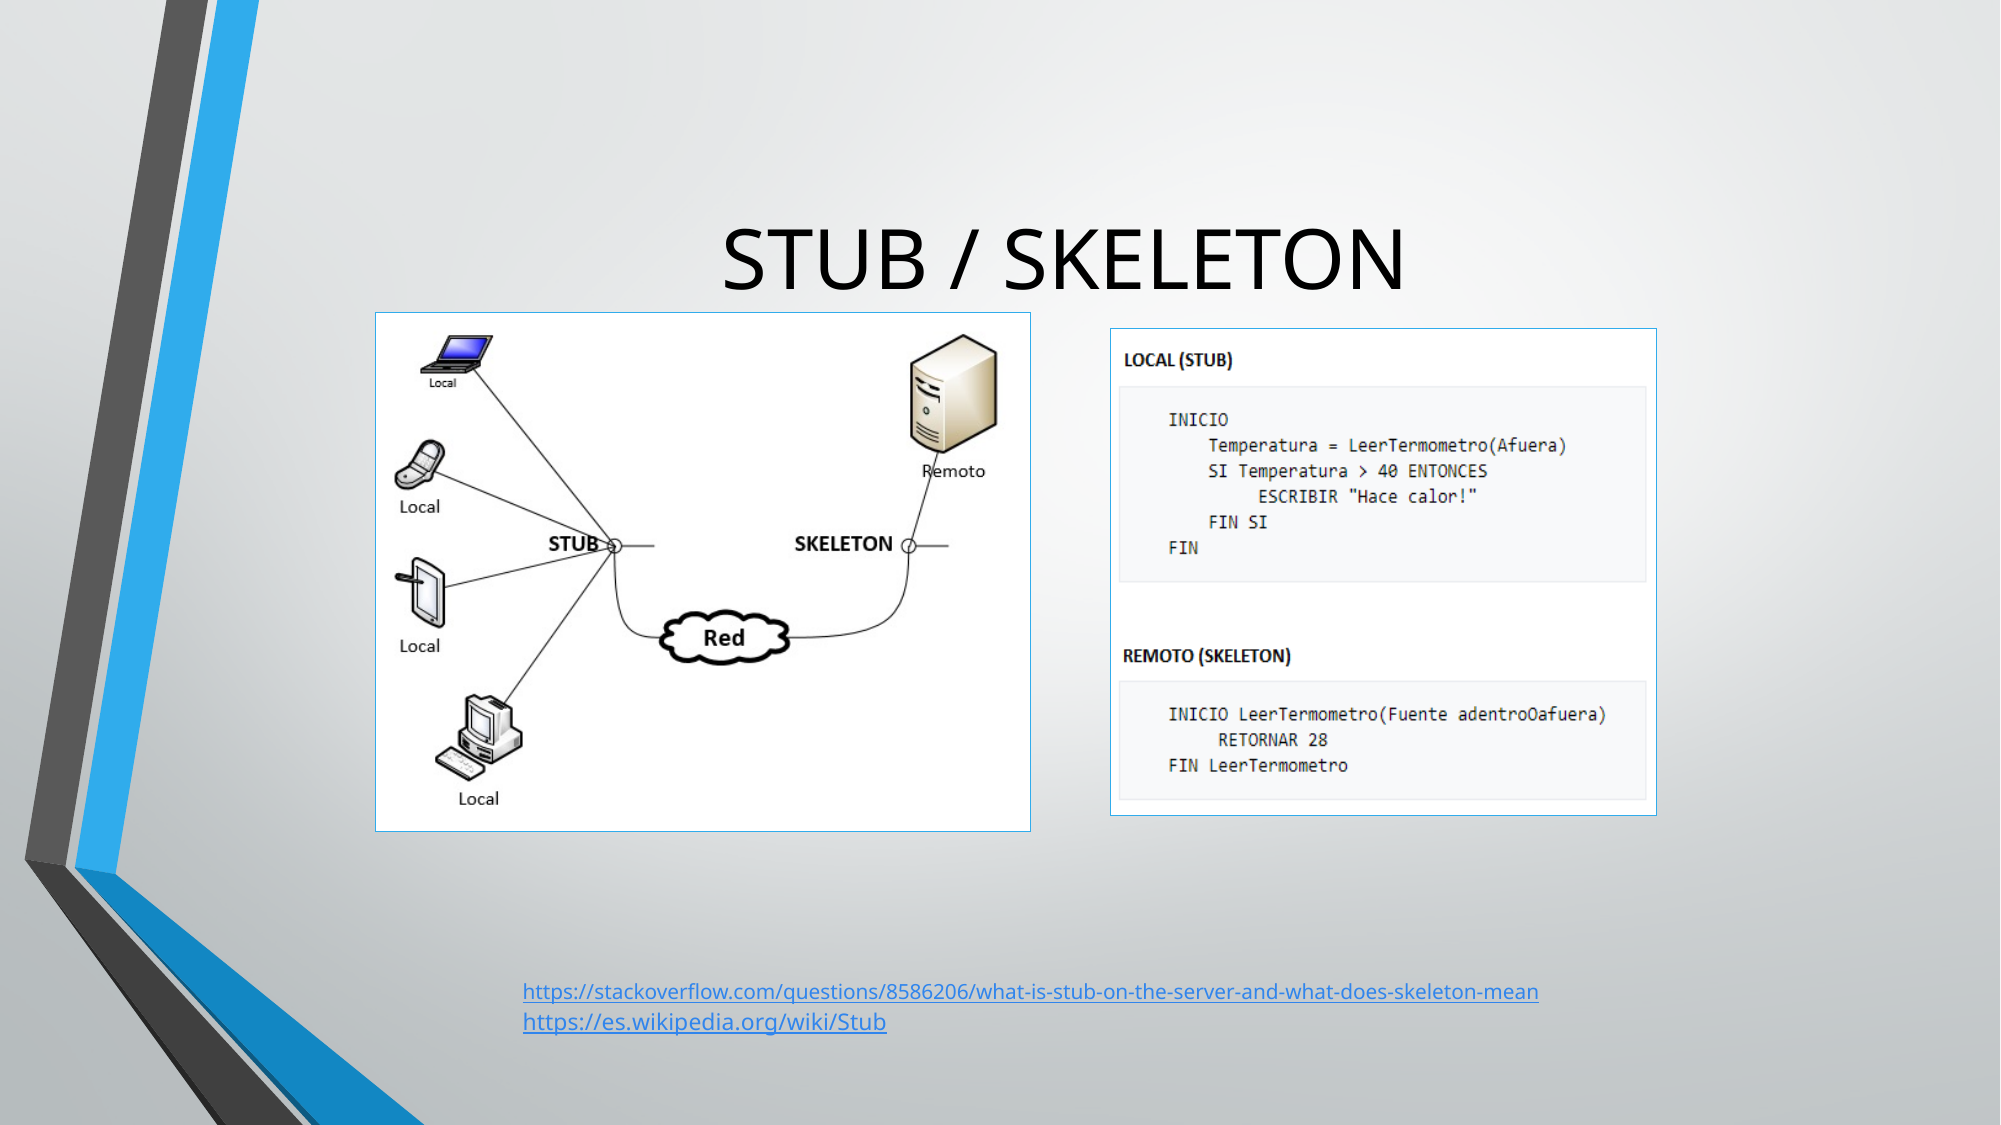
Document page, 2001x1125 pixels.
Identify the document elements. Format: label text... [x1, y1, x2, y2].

picture [375, 312, 1032, 832]
picture [1110, 327, 1658, 816]
title STUB / SKELETON [243, 112, 1887, 400]
text_box https://stackoverflow.com/questions/8586206/what-is-stub-on-the-server-and-what-does-skeleton-mean https://es.wikipedia.org/wiki/Stub [507, 971, 1554, 1047]
